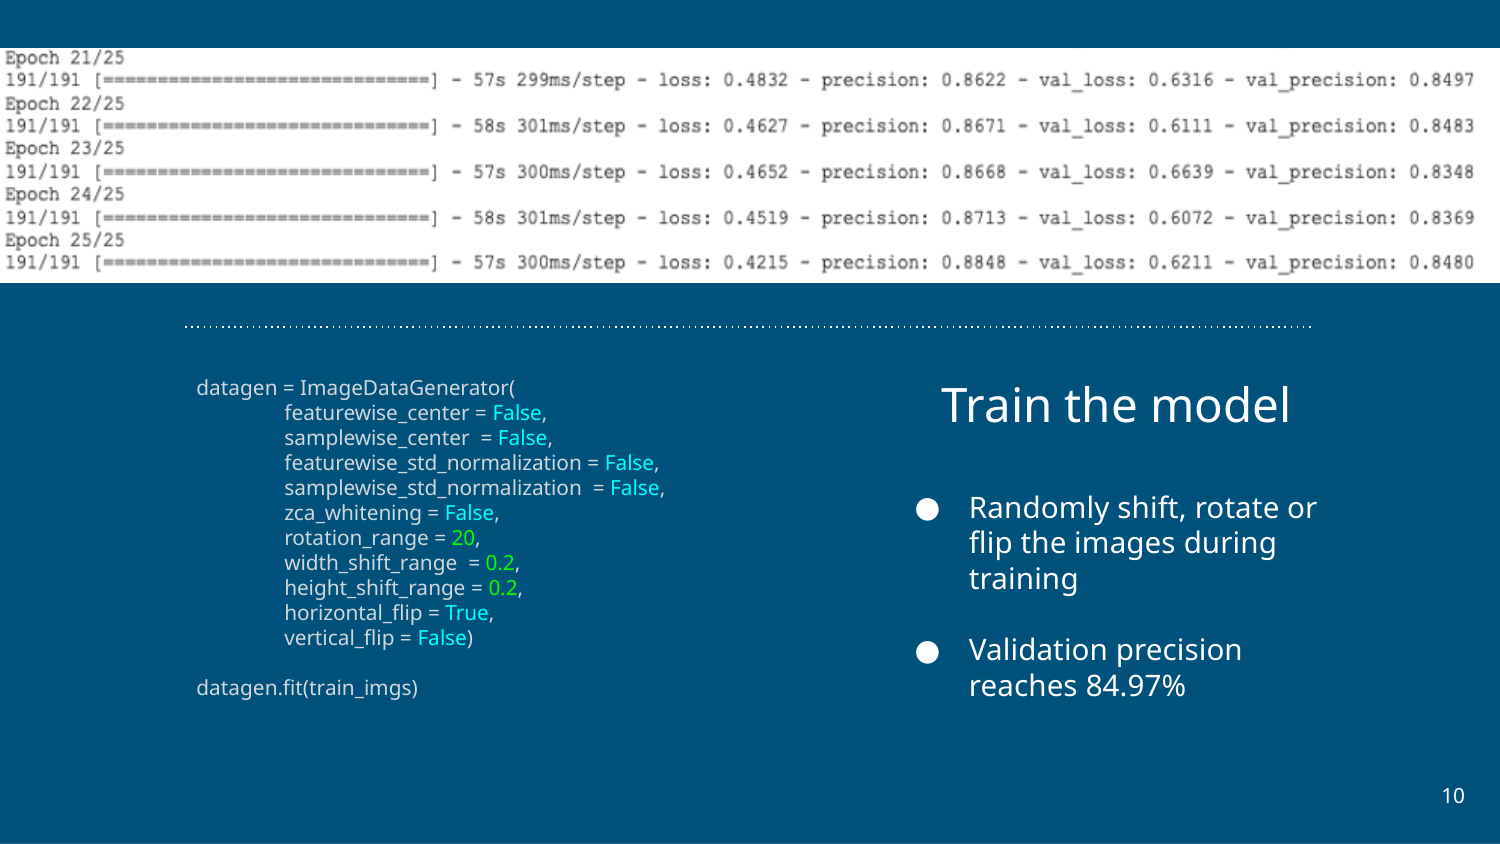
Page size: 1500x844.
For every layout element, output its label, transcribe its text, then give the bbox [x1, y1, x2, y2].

title Train the model Randomly shift, rotate or flip the images during training Validation precision reaches 84.97% [874, 359, 1359, 719]
picture [0, 49, 1500, 282]
text_box datagen = ImageDataGenerator( featurewise_center = False, samplewise_center = False, featurewise_std_normalization = False, samplewise_std_normalization = False, zca_whitening = False, rotation_range = 20, width_shift_range = 0.2, height_shift_range = 0.2, horizontal_flip = True, vertical_flip = False) datagen.fit(train_imgs) [181, 359, 846, 715]
slide_number 10 [1389, 764, 1480, 830]
